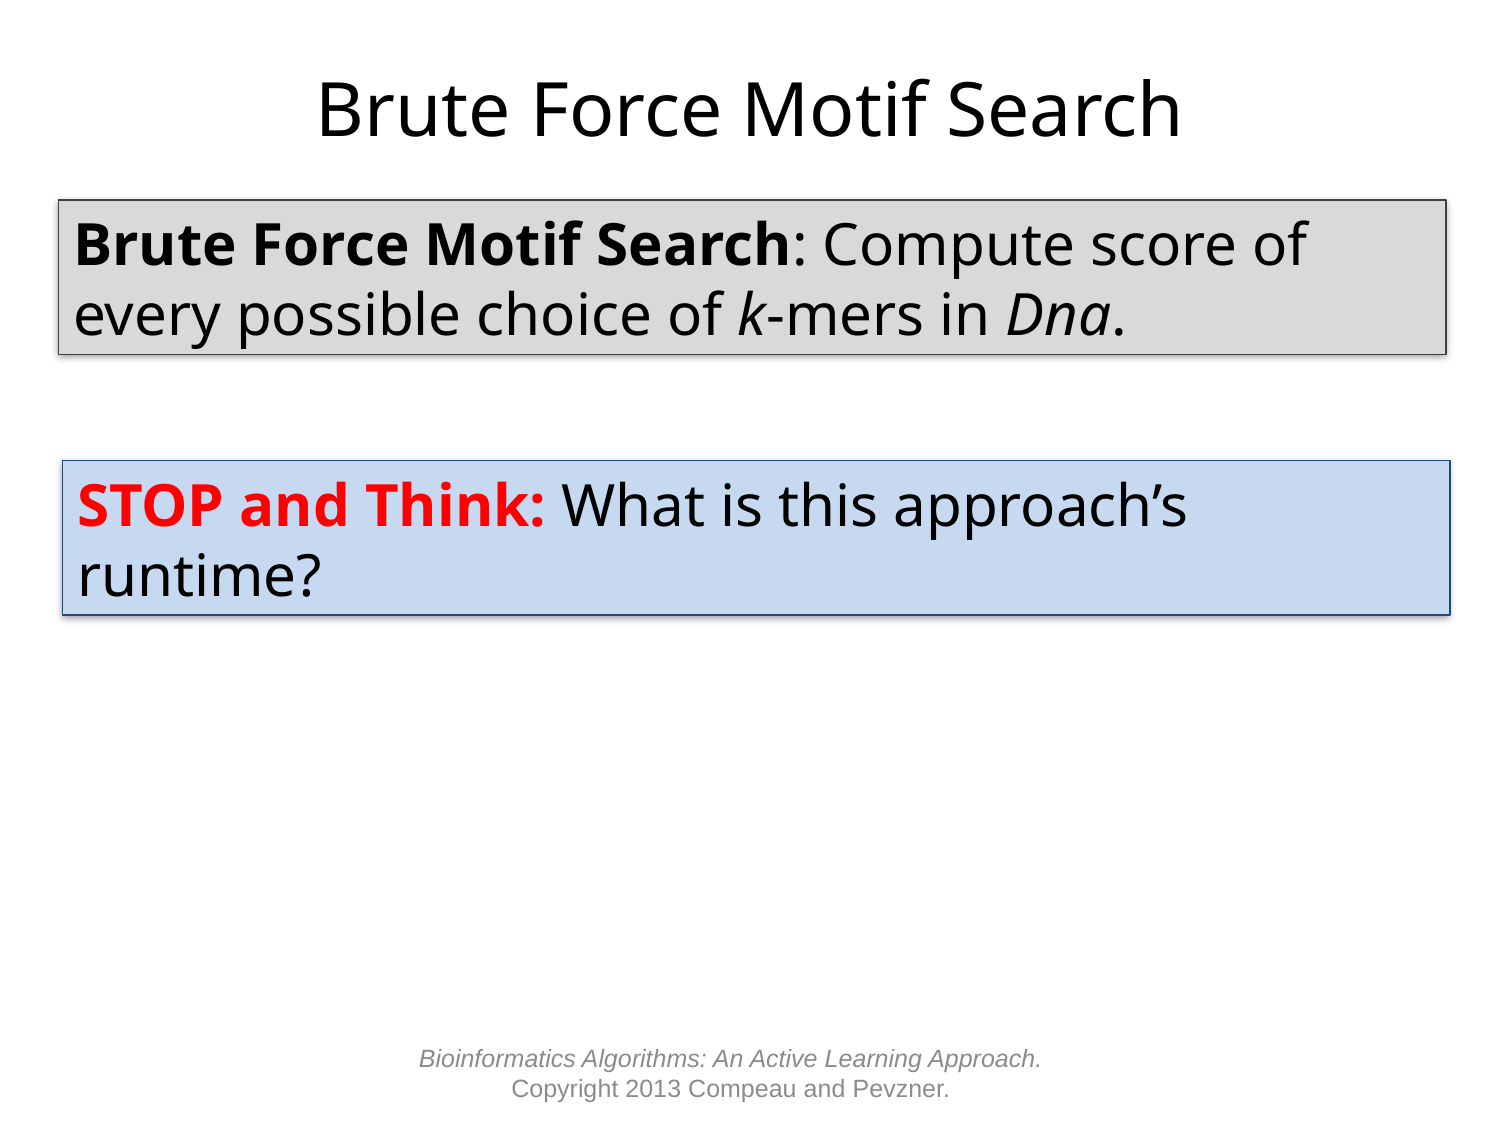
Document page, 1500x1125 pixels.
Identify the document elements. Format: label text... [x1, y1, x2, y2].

text_box STOP and Think: What is this approach’s runtime? [62, 460, 1451, 616]
title Brute Force Motif Search [75, 12, 1425, 197]
text_box Brute Force Motif Search: Compute score of every possible choice of k-mers in Dna. [58, 199, 1447, 355]
footer Bioinformatics Algorithms: An Active Learning Approach. Copyright 2013 Compeau and Pevzner. [387, 1042, 1075, 1103]
